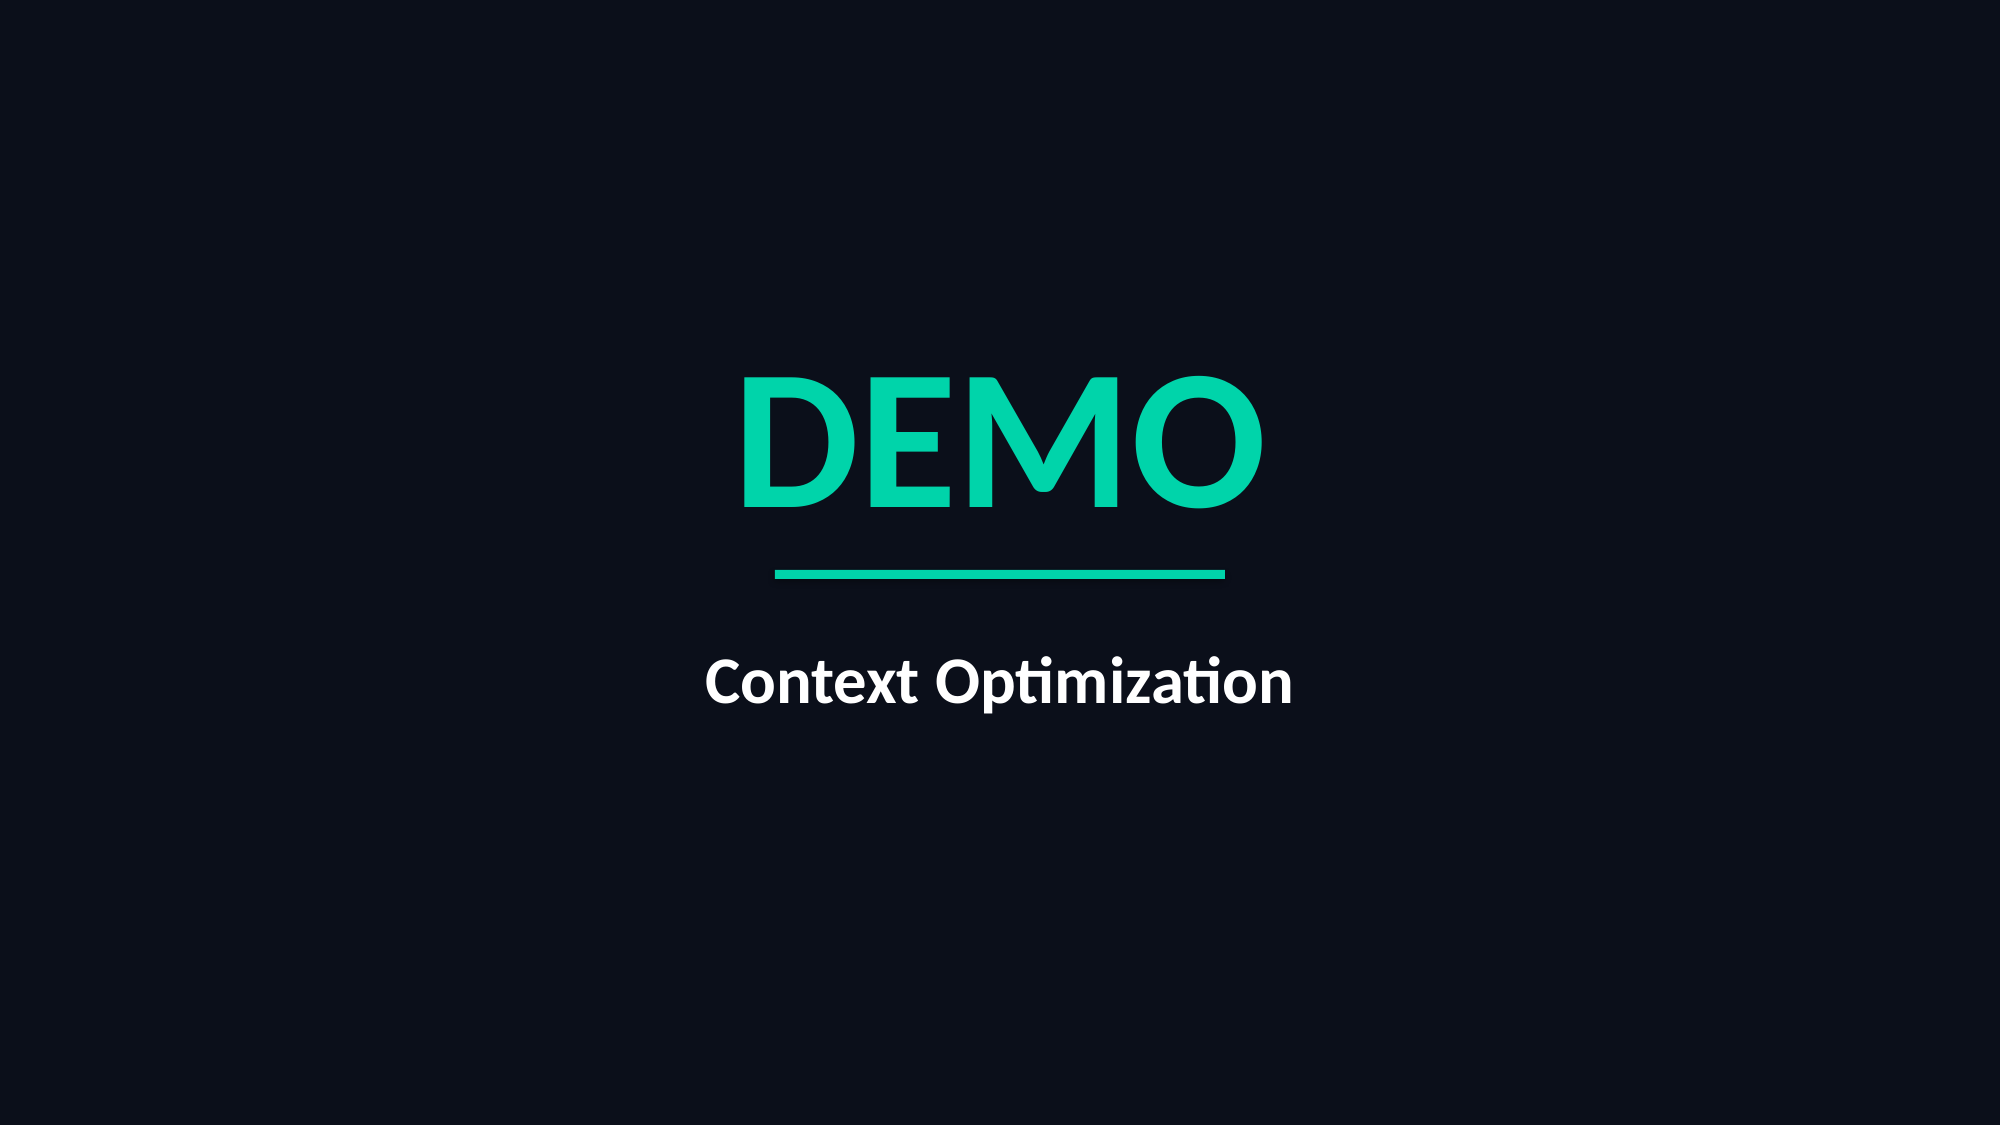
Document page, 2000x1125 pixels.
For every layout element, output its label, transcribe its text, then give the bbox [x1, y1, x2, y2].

text_box [774, 569, 1226, 580]
text_box Context Optimization [74, 629, 1925, 725]
text_box DEMO [718, 299, 1282, 555]
